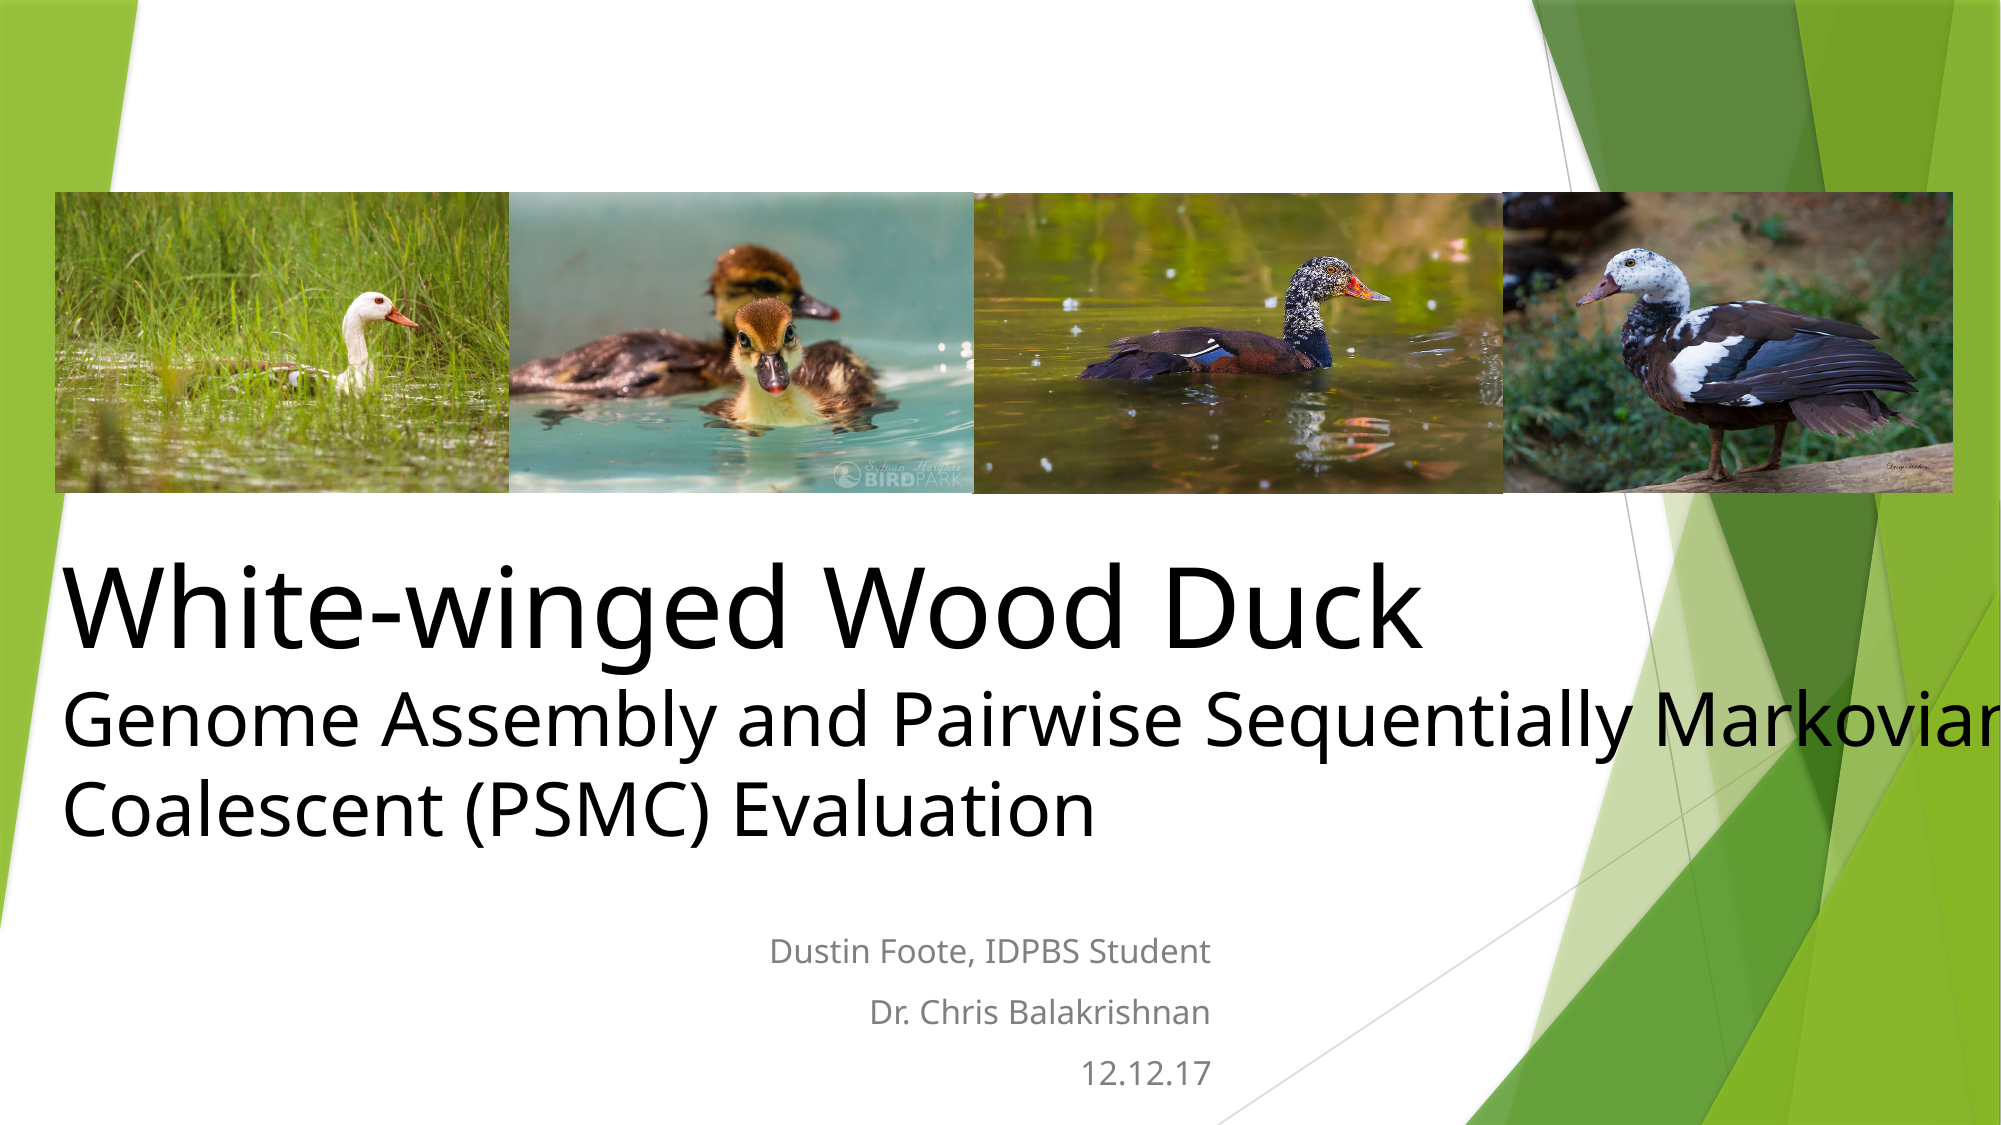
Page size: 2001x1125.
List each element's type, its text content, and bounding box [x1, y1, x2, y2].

subtitle Dustin Foote, IDPBS Student Dr. Chris Balakrishnan 12.12.17 [0, 923, 1227, 1103]
title White-winged Wood Duck Genome Assembly and Pairwise Sequentially Markovian Coalescent (PSMC) Evaluation [45, 588, 2000, 859]
picture [54, 192, 1953, 495]
